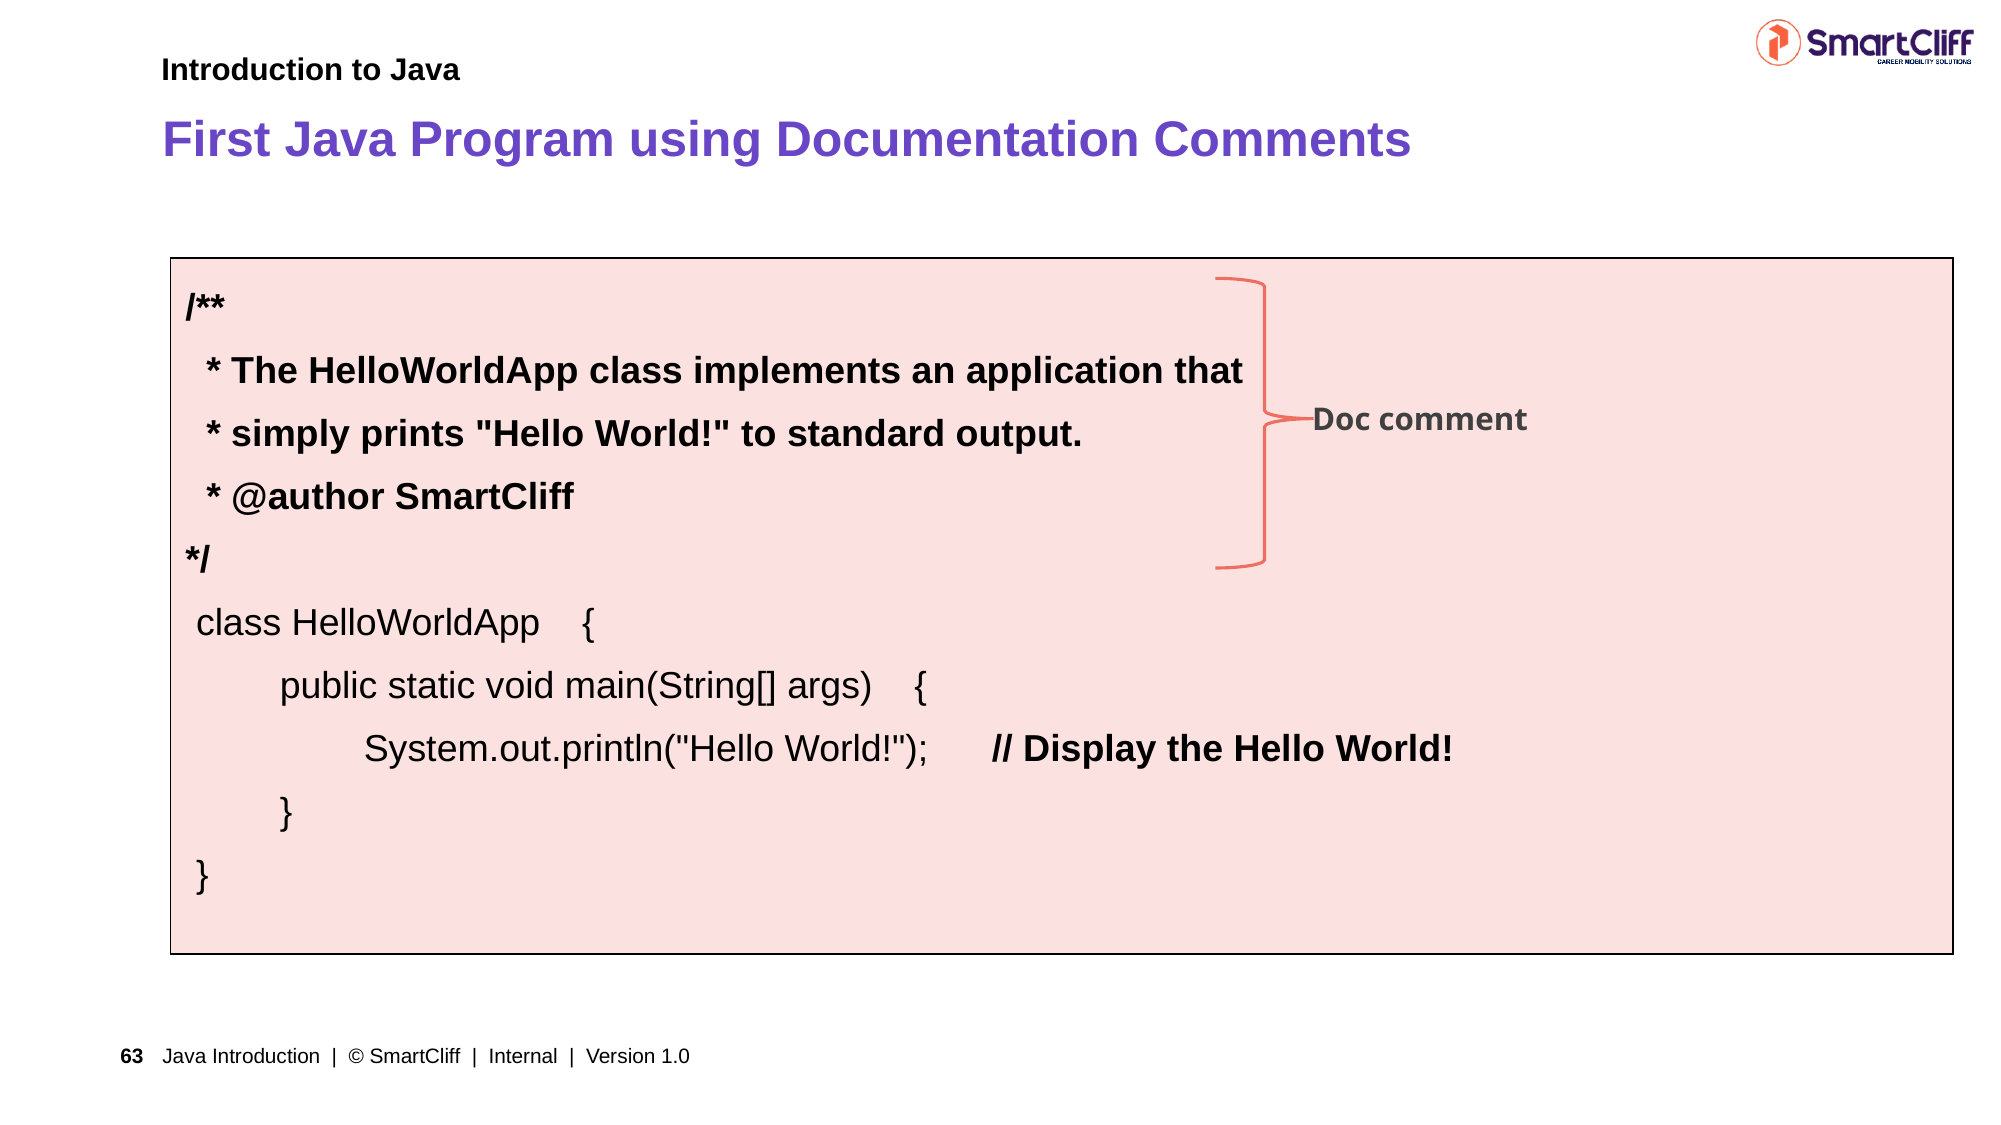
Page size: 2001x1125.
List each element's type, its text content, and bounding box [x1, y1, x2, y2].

list [161, 237, 1953, 1019]
list Introduction to Java [161, 48, 1953, 110]
table_header /** * The HelloWorldApp class implements an application that * simply prints "Hello World!" to standard output. * @author SmartCliff */ class HelloWorldApp { public static void main(String[] args) { System.out.println("Hello World!"); // Display the Hello World! } } [171, 259, 1952, 953]
text_box Doc comment [1312, 399, 1640, 438]
title First Java Program using Documentation Comments [162, 105, 1954, 169]
text_box [1215, 276, 1312, 570]
slide_number 63 [63, 1032, 162, 1079]
footer Java Introduction | © SmartCliff | Internal | Version 1.0 [162, 1032, 1567, 1079]
picture [1750, 13, 1980, 73]
